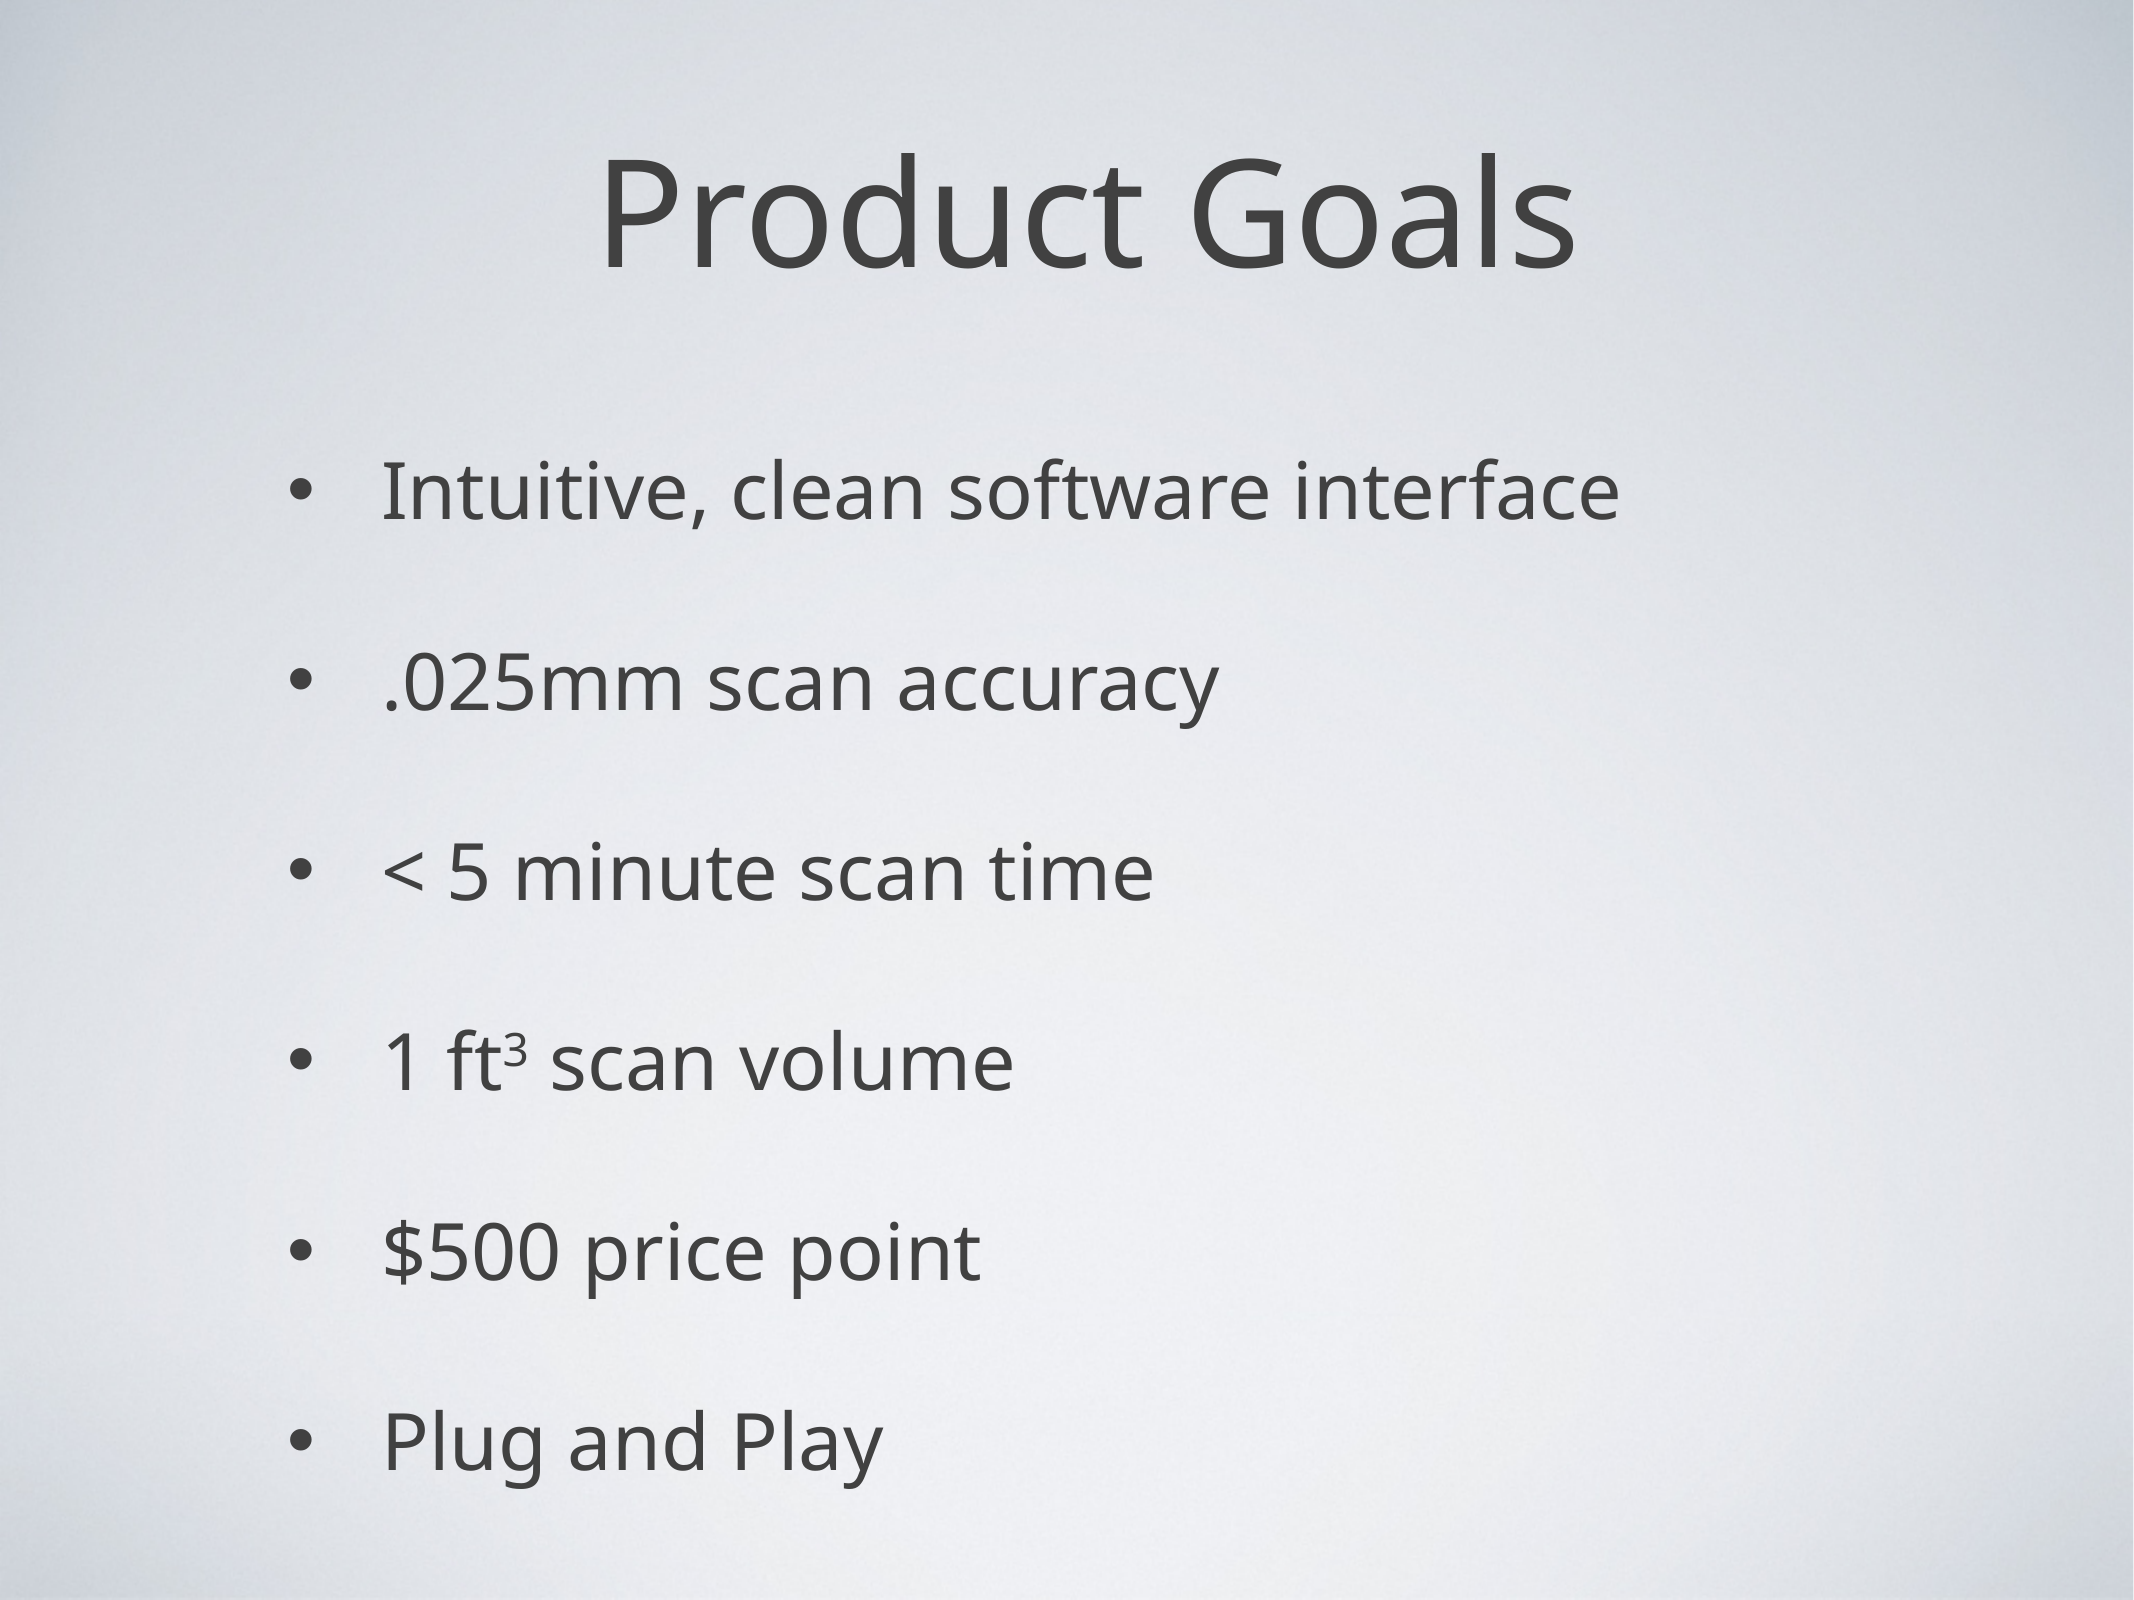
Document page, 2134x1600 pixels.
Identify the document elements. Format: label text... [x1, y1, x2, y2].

title Product Goals [79, 99, 2096, 307]
picture [0, 0, 2134, 1600]
list Intuitive, clean software interface .025mm scan accuracy < 5 minute scan time 1 ft3 scan volume $500 price point Plug and Play [279, 337, 2059, 536]
